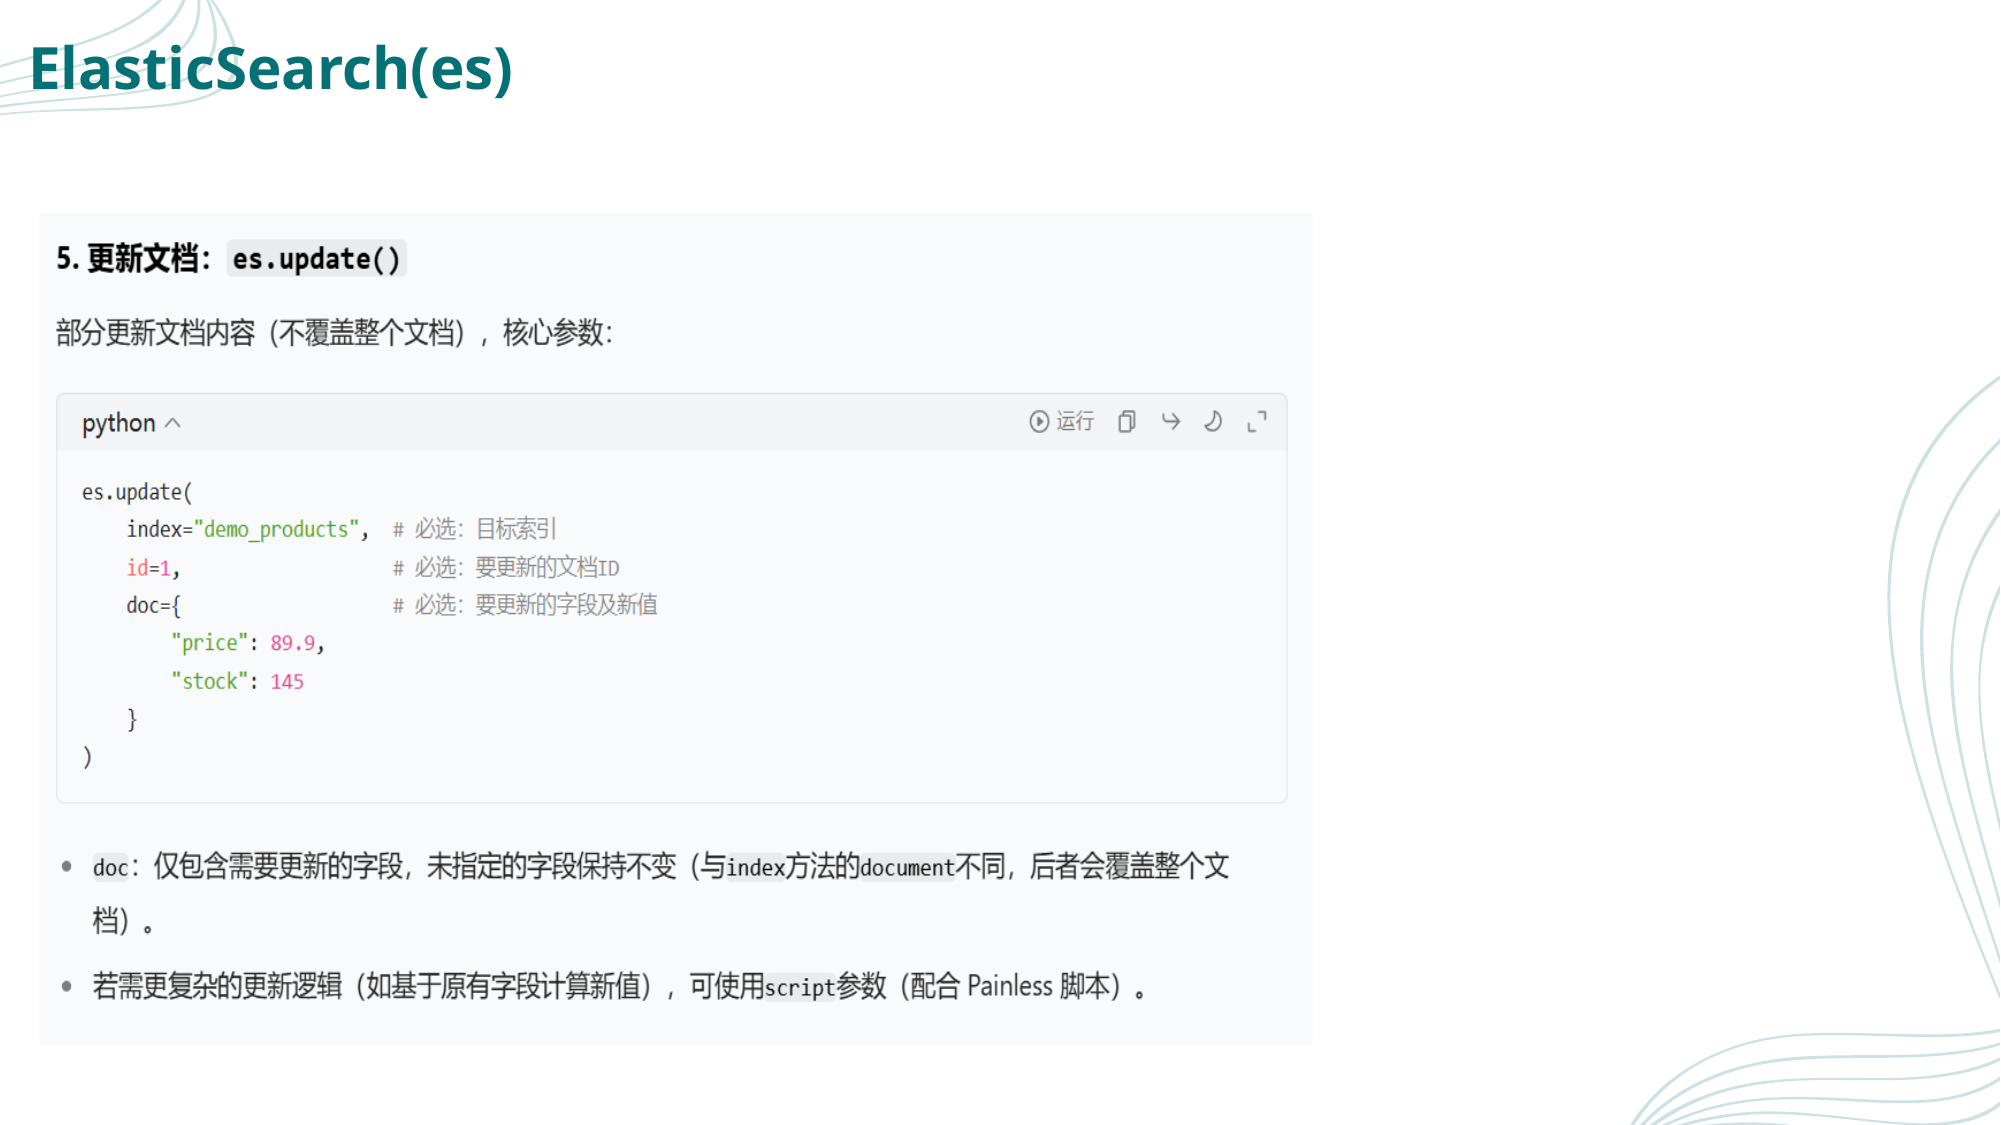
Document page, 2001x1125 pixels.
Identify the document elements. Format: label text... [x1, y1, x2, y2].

picture [39, 213, 1313, 1045]
title ElasticSearch(es) [28, 2, 1828, 102]
